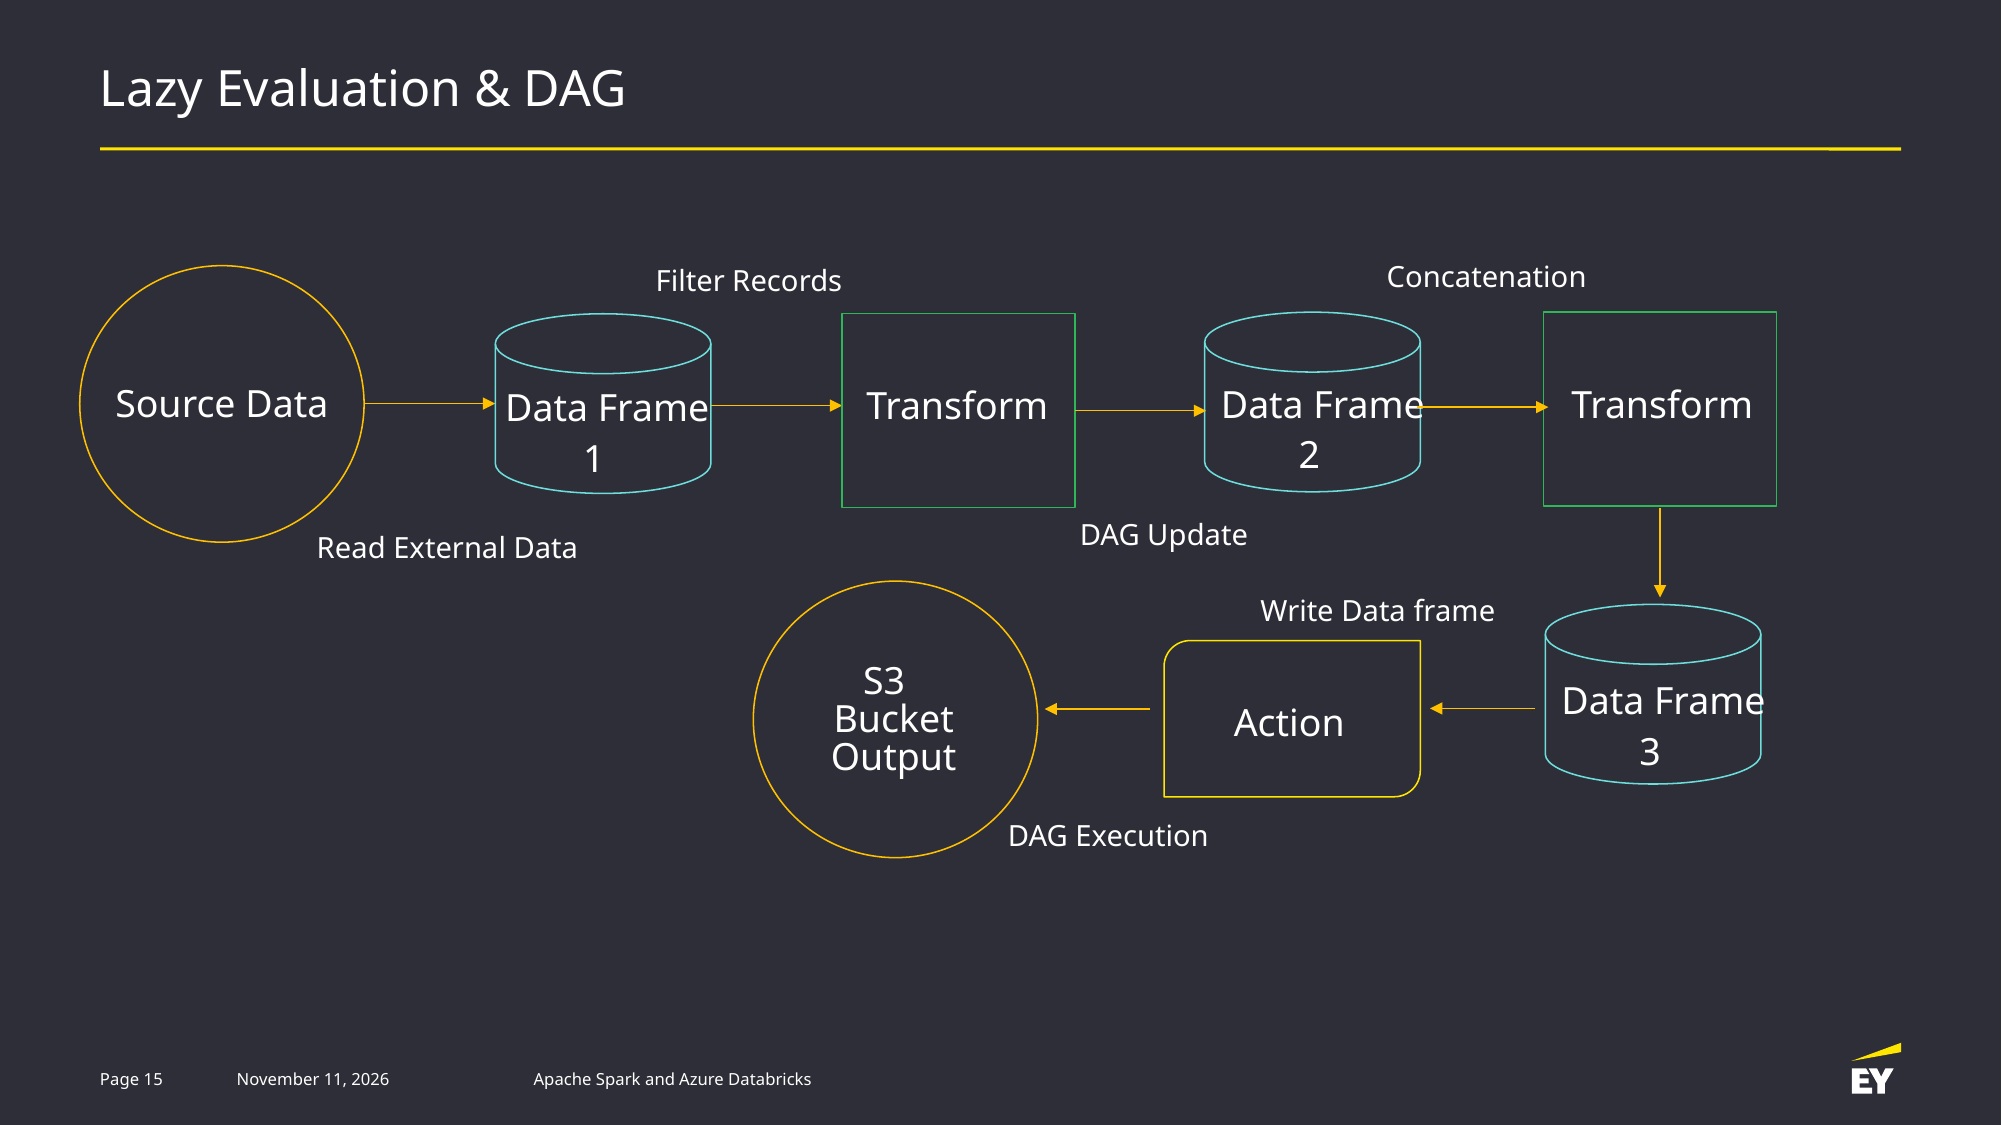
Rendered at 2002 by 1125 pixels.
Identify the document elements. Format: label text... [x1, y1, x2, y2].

text_box Transform [866, 383, 1049, 428]
text_box [77, 263, 367, 545]
text_box [1566, 774, 1741, 787]
text_box [751, 579, 1040, 860]
title Lazy Evaluation & DAG [100, 65, 1901, 146]
text_box Data Frame 2 [1220, 381, 1426, 477]
text_box Read External Data [316, 529, 579, 565]
text_box [493, 311, 714, 479]
text_box [1543, 602, 1764, 772]
text_box DAG Execution [1007, 816, 1209, 853]
text_box Filter Records [655, 262, 843, 298]
text_box [1542, 310, 1779, 508]
text_box [840, 312, 1077, 510]
text_box [1161, 638, 1423, 799]
text_box Data Frame 3 [1561, 678, 1766, 774]
text_box [1202, 310, 1423, 494]
text_box S3 Bucket Output [801, 657, 986, 779]
text_box [508, 480, 699, 496]
text_box DAG Update [1079, 515, 1249, 552]
text_box Data Frame 1 [505, 384, 710, 480]
text_box Source Data [115, 381, 329, 426]
text_box Write Data frame [1260, 591, 1496, 627]
text_box Action [1233, 699, 1346, 744]
text_box Transform [1571, 381, 1754, 426]
text_box Concatenation [1386, 257, 1587, 294]
